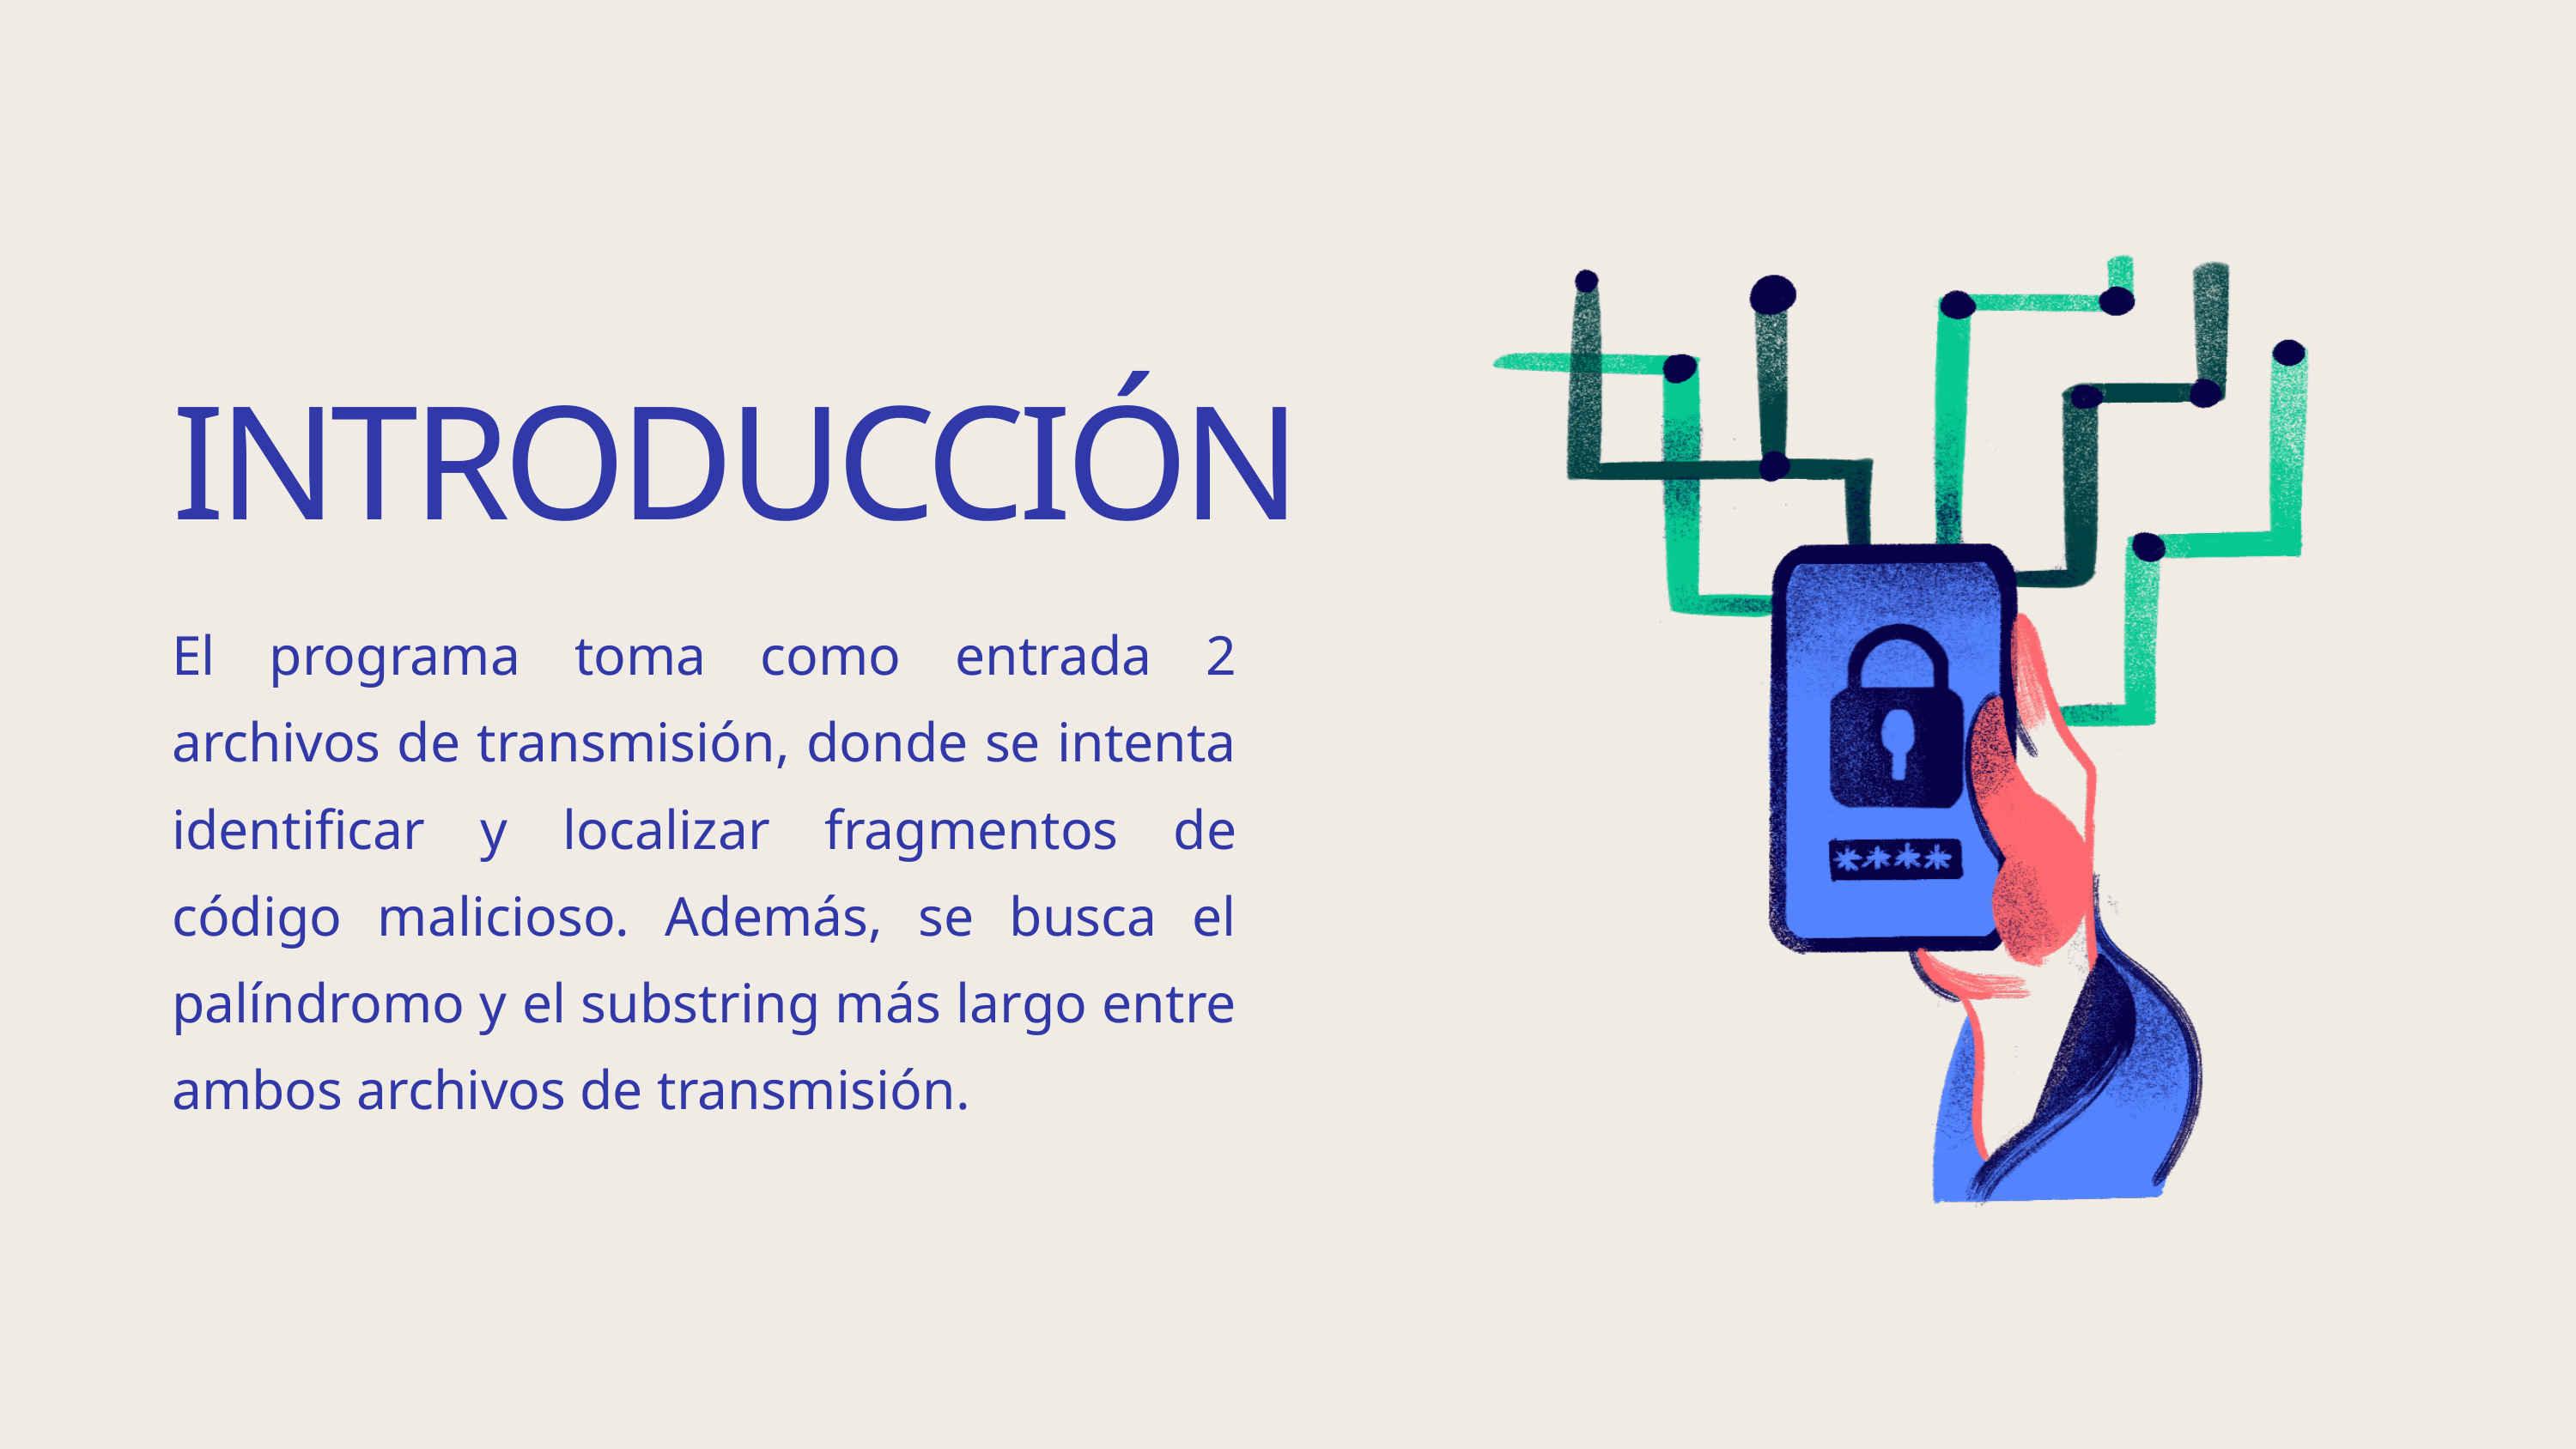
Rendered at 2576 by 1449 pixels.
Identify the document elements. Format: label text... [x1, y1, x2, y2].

text_box El programa toma como entrada 2 archivos de transmisión, donde se intenta identificar y localizar fragmentos de código malicioso. Además, se busca el palíndromo y el substring más largo entre ambos archivos de transmisión. [171, 598, 1238, 1121]
text_box INTRODUCCIÓN [171, 393, 1353, 551]
text_box [1485, 241, 2318, 1208]
